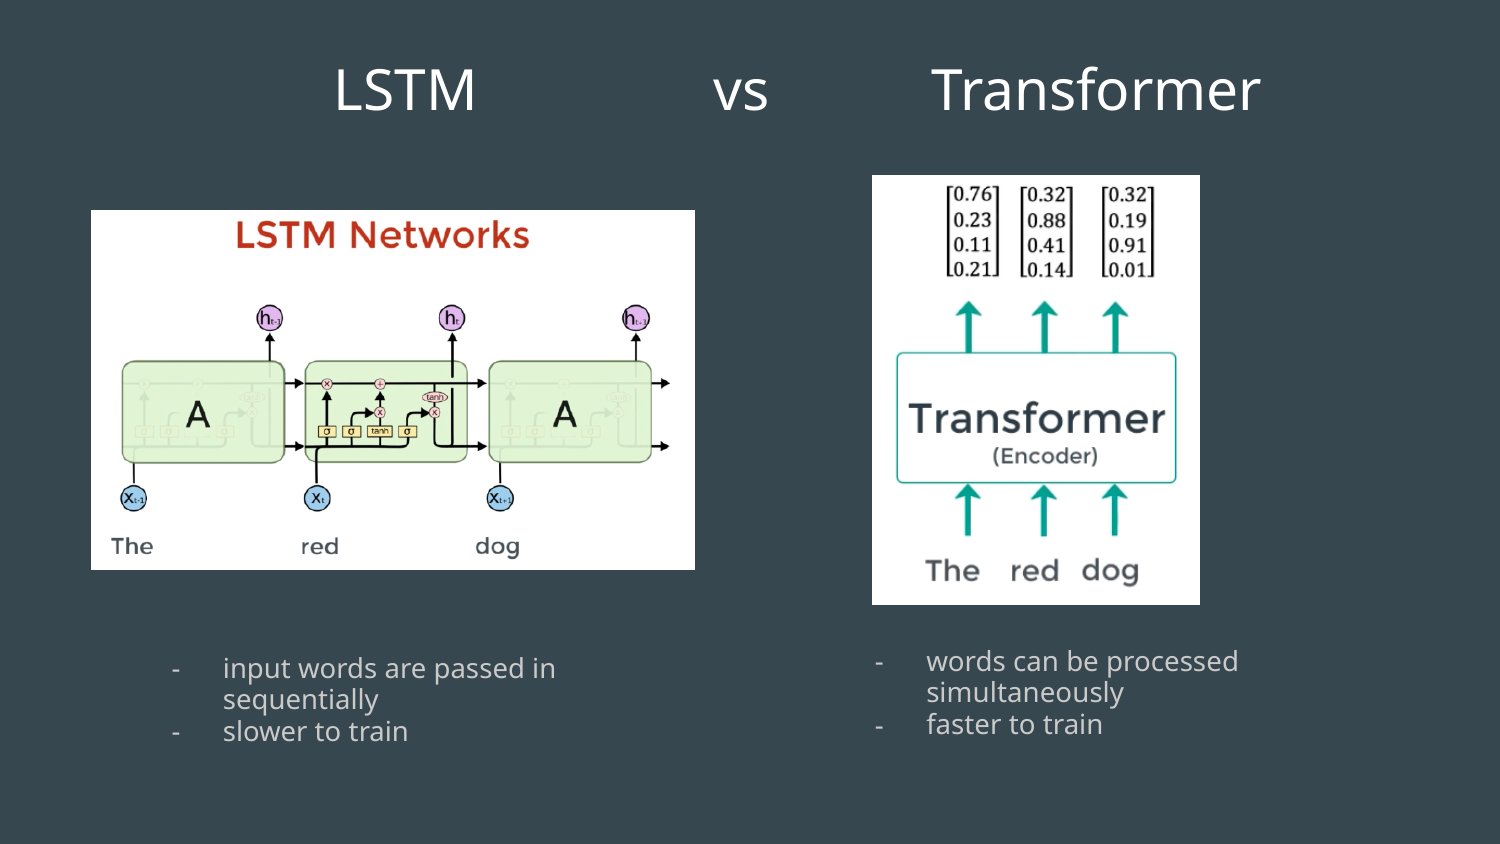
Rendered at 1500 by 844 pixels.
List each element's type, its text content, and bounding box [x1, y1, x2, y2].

title LSTM vs Transformer [141, 38, 1373, 196]
list input words are passed in sequentially slower to train [132, 638, 729, 749]
list words can be processed simultaneously faster to train [836, 631, 1439, 776]
picture [871, 175, 1200, 605]
picture [91, 210, 695, 570]
